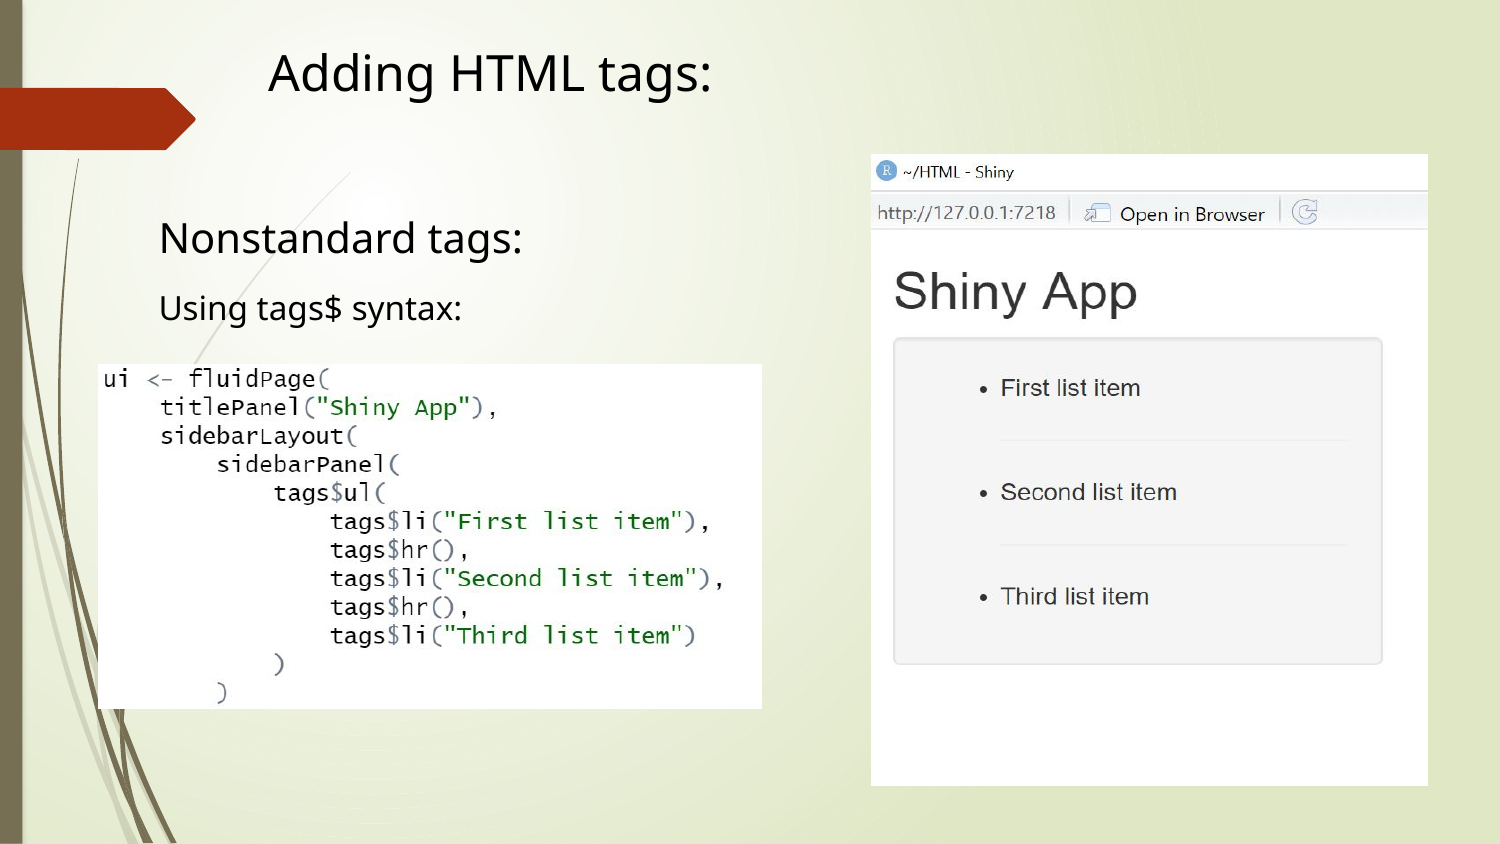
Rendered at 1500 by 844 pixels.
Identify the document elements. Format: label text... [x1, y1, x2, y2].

picture [98, 363, 763, 709]
text_box Adding HTML tags: [253, 33, 960, 109]
picture [870, 154, 1428, 787]
text_box Nonstandard tags: Using tags$ syntax: [143, 154, 730, 335]
